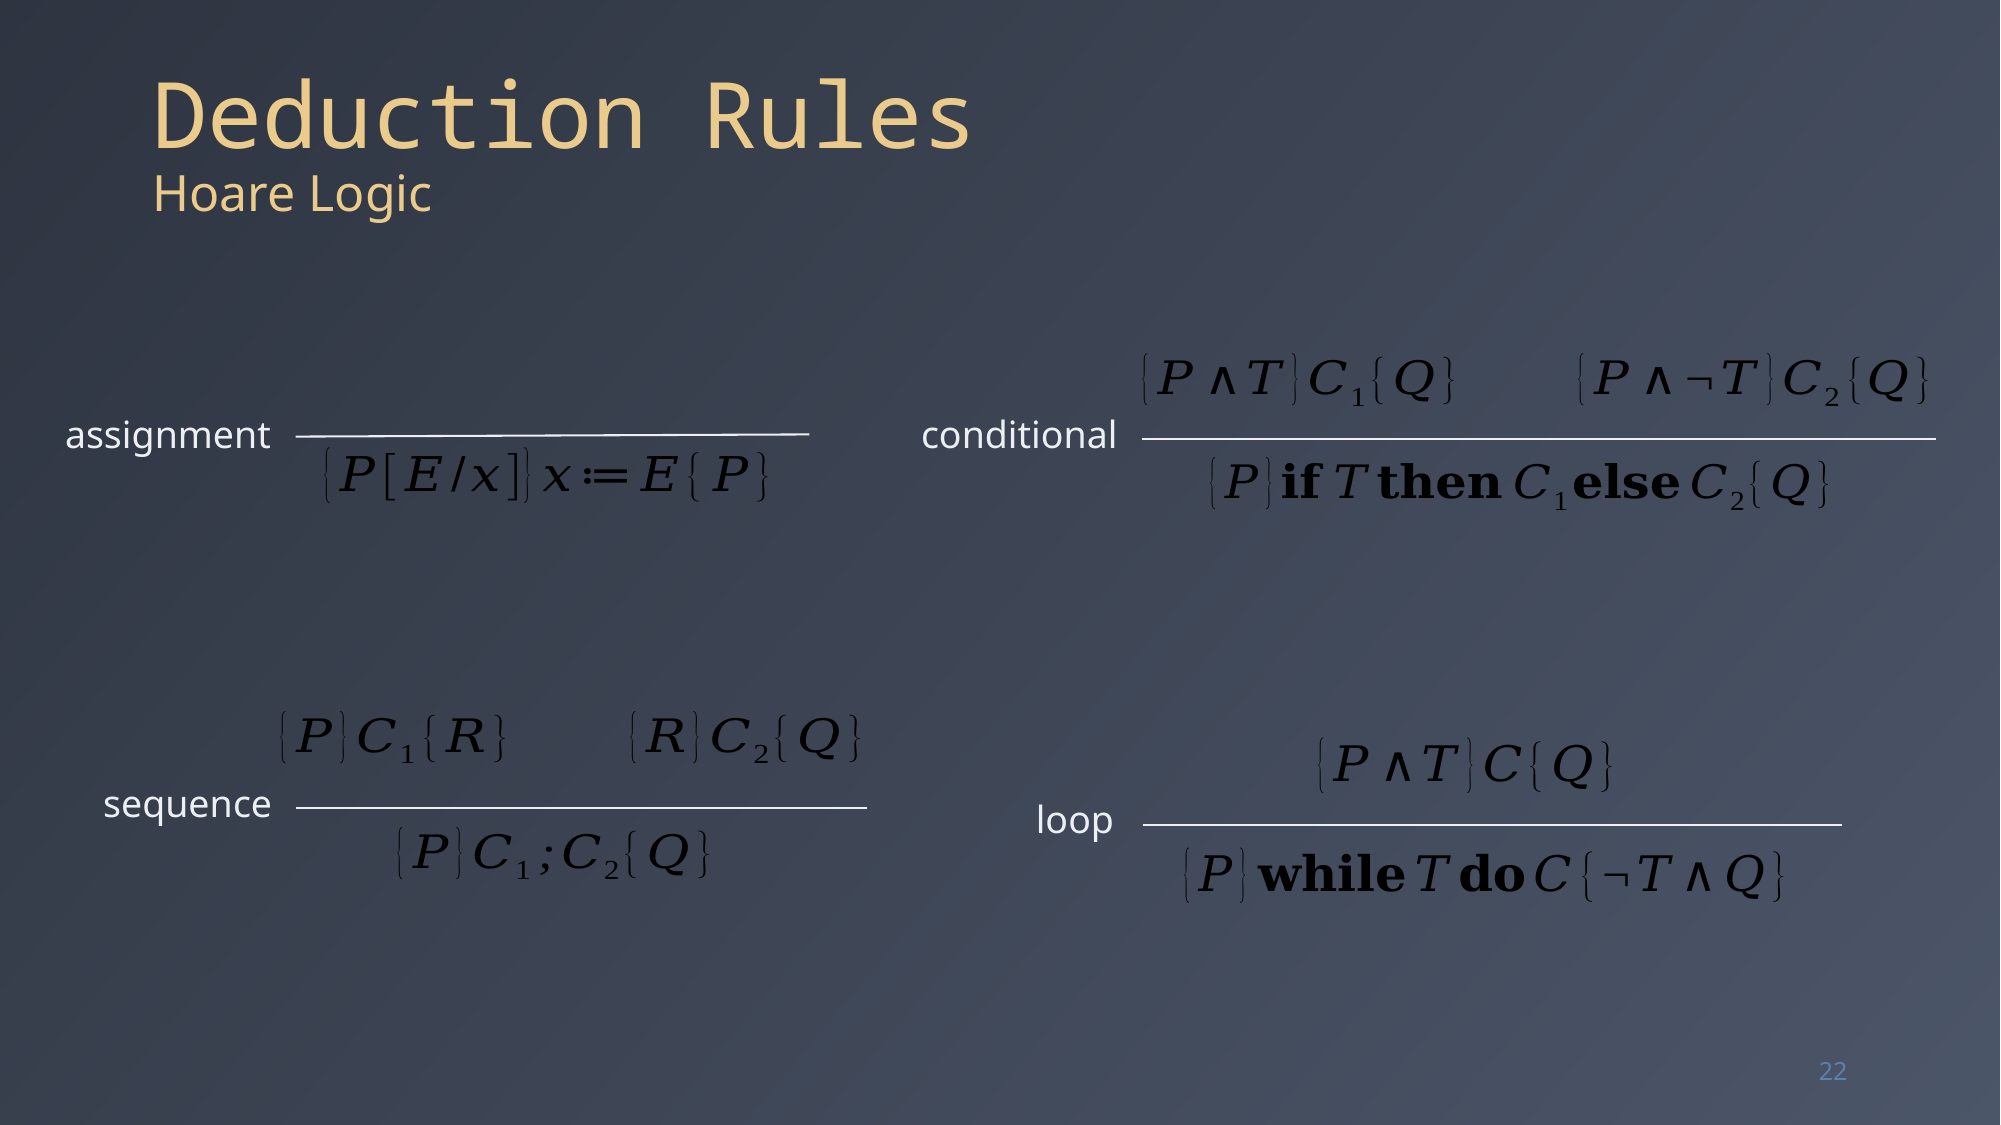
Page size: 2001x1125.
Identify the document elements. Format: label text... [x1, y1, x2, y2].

slide_number 22 [1738, 1042, 1863, 1103]
text_box loop [1021, 788, 1130, 849]
text_box sequence [88, 772, 288, 832]
text_box conditional [906, 403, 1133, 463]
text_box assignment [50, 403, 286, 463]
title Deduction Rules Hoare Logic [137, 26, 1863, 230]
